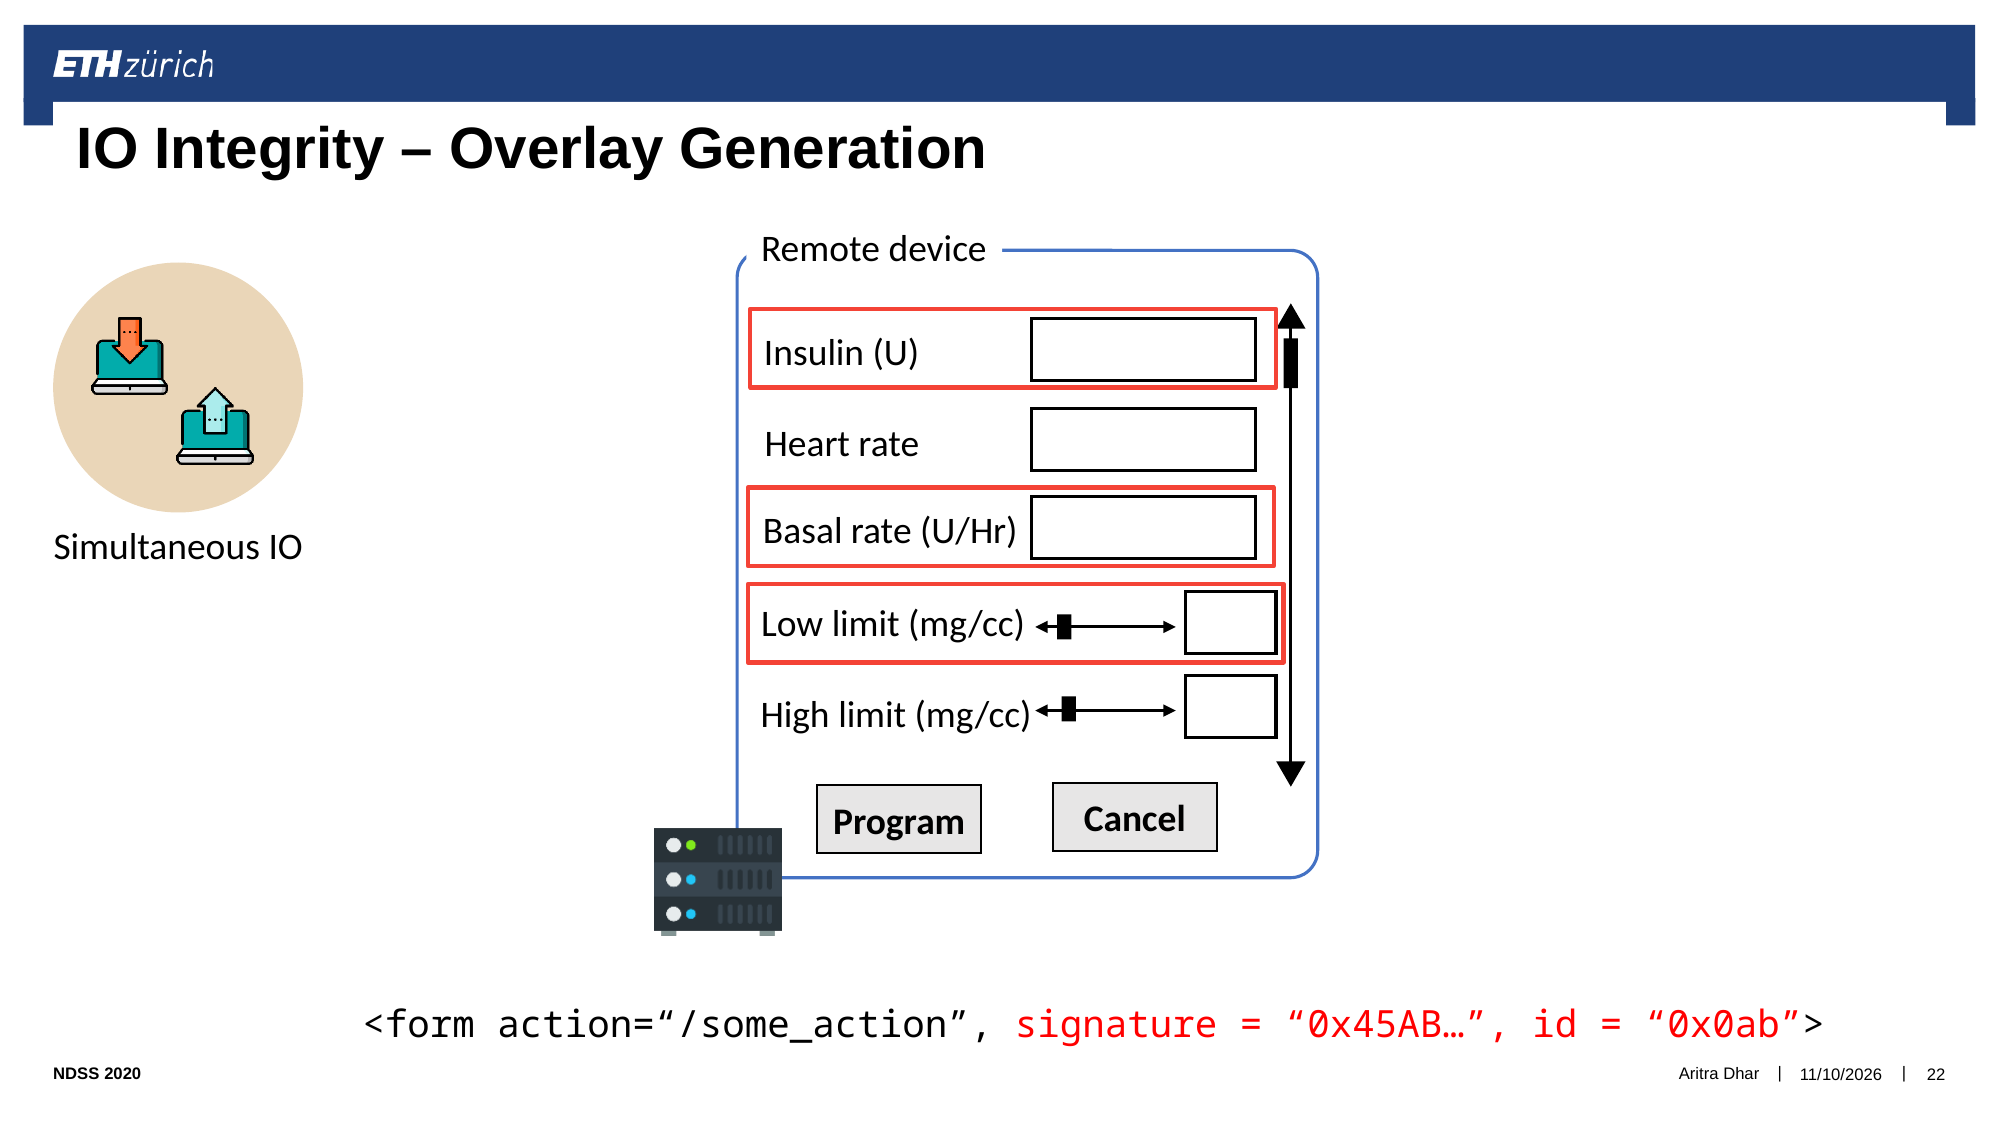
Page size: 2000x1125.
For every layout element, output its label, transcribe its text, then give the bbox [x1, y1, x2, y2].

footer Aritra Dhar [999, 1052, 1760, 1111]
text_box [52, 262, 304, 513]
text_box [736, 215, 1318, 878]
slide_number 22 [1906, 1034, 1966, 1112]
picture [654, 818, 782, 947]
text_box Simultaneous IO [38, 514, 318, 575]
text_box <form action=“/some_action”, signature = “0x45AB…”, id = “0x0ab”> [347, 992, 1889, 1052]
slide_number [1790, 1034, 1892, 1112]
title IO Integrity – Overlay Generation [53, 101, 1946, 262]
